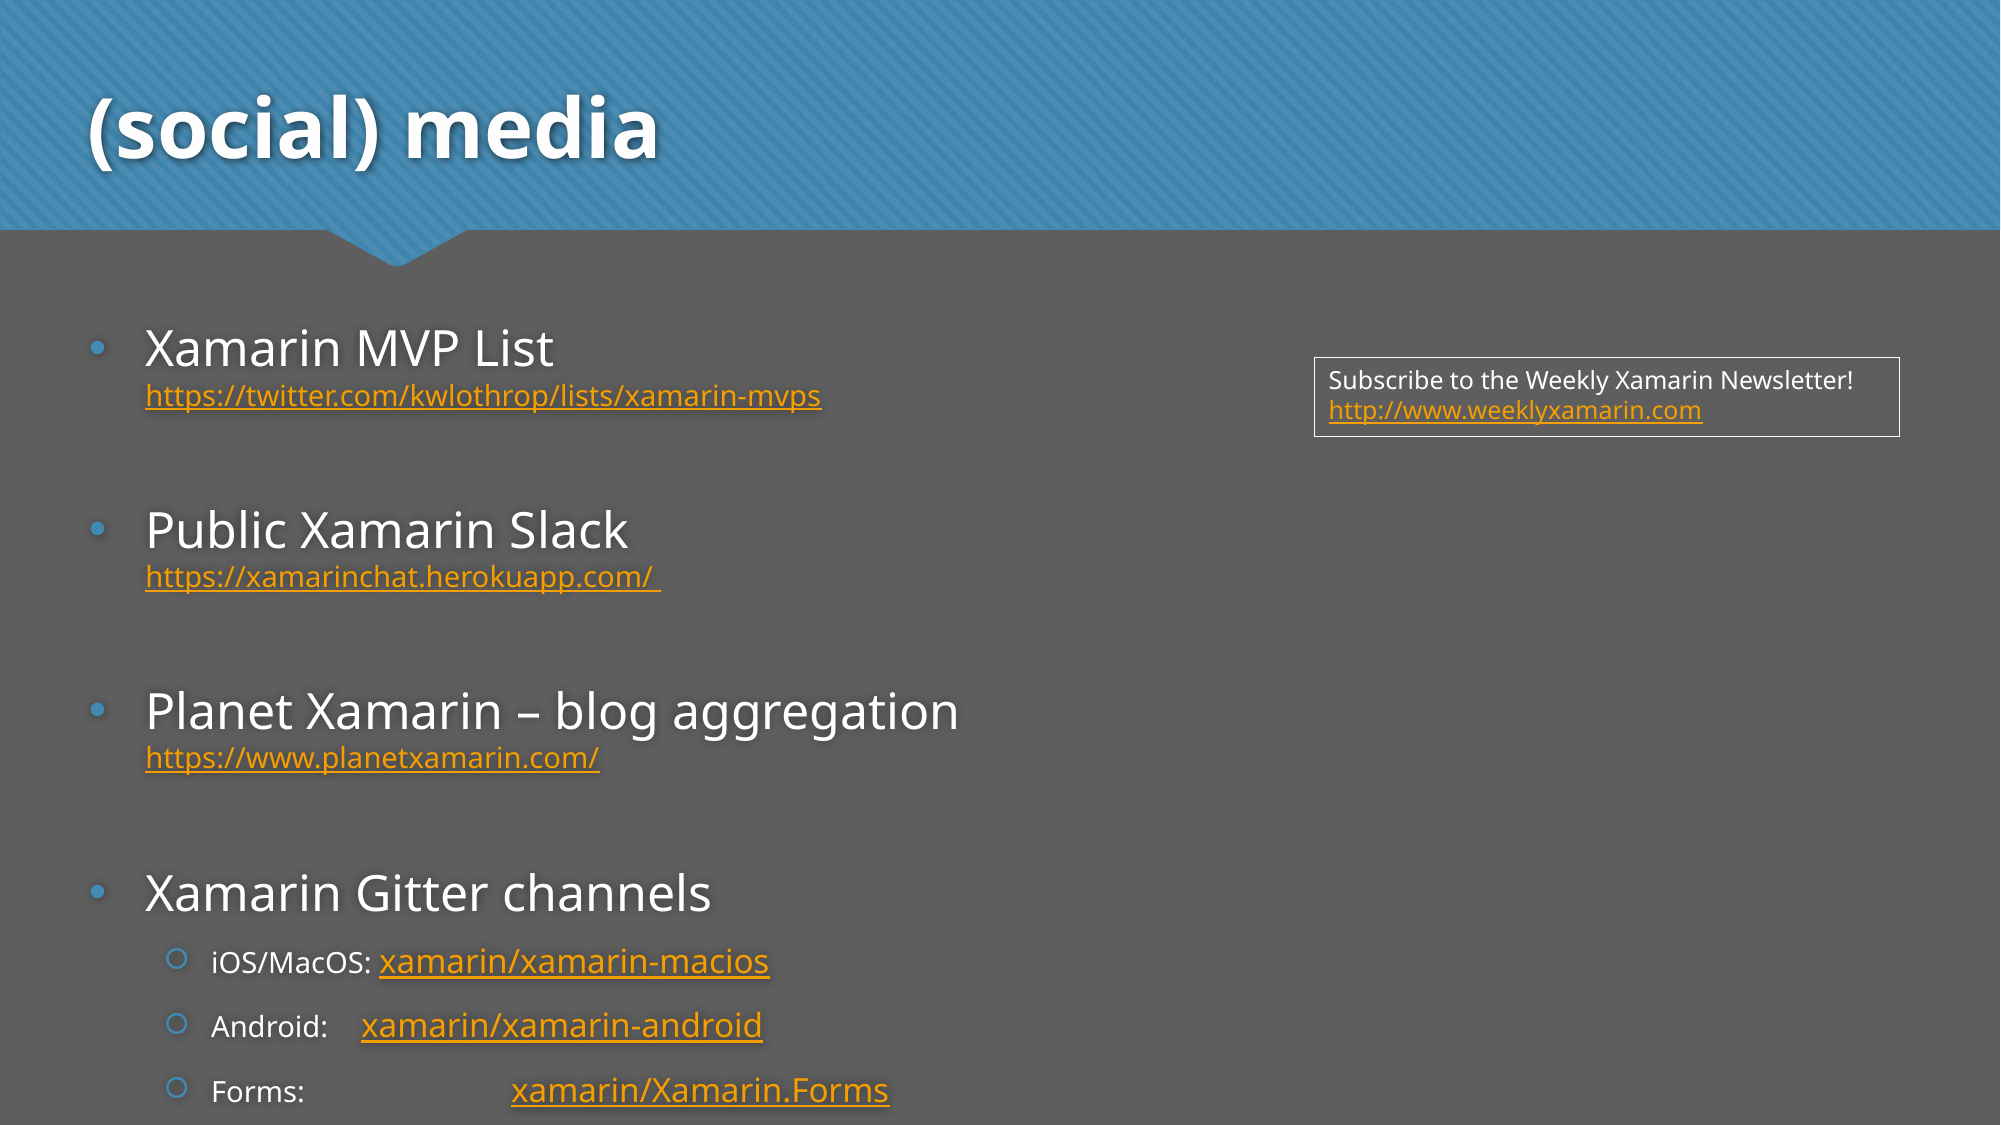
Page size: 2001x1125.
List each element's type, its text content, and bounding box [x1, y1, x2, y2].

text_box Subscribe to the Weekly Xamarin Newsletter! http://www.weeklyxamarin.com [1314, 357, 1900, 437]
list Xamarin MVP List https://twitter.com/kwlothrop/lists/xamarin-mvps Public Xamarin Slack https://xamarinchat.herokuapp.com/ Planet Xamarin – blog aggregation https://www.planetxamarin.com/ Xamarin Gitter channels iOS/MacOS: xamarin/xamarin-macios Android: xamarin/xamarin-android Forms: xamarin/Xamarin.Forms [74, 309, 2000, 1108]
title (social) media [72, 23, 1928, 183]
